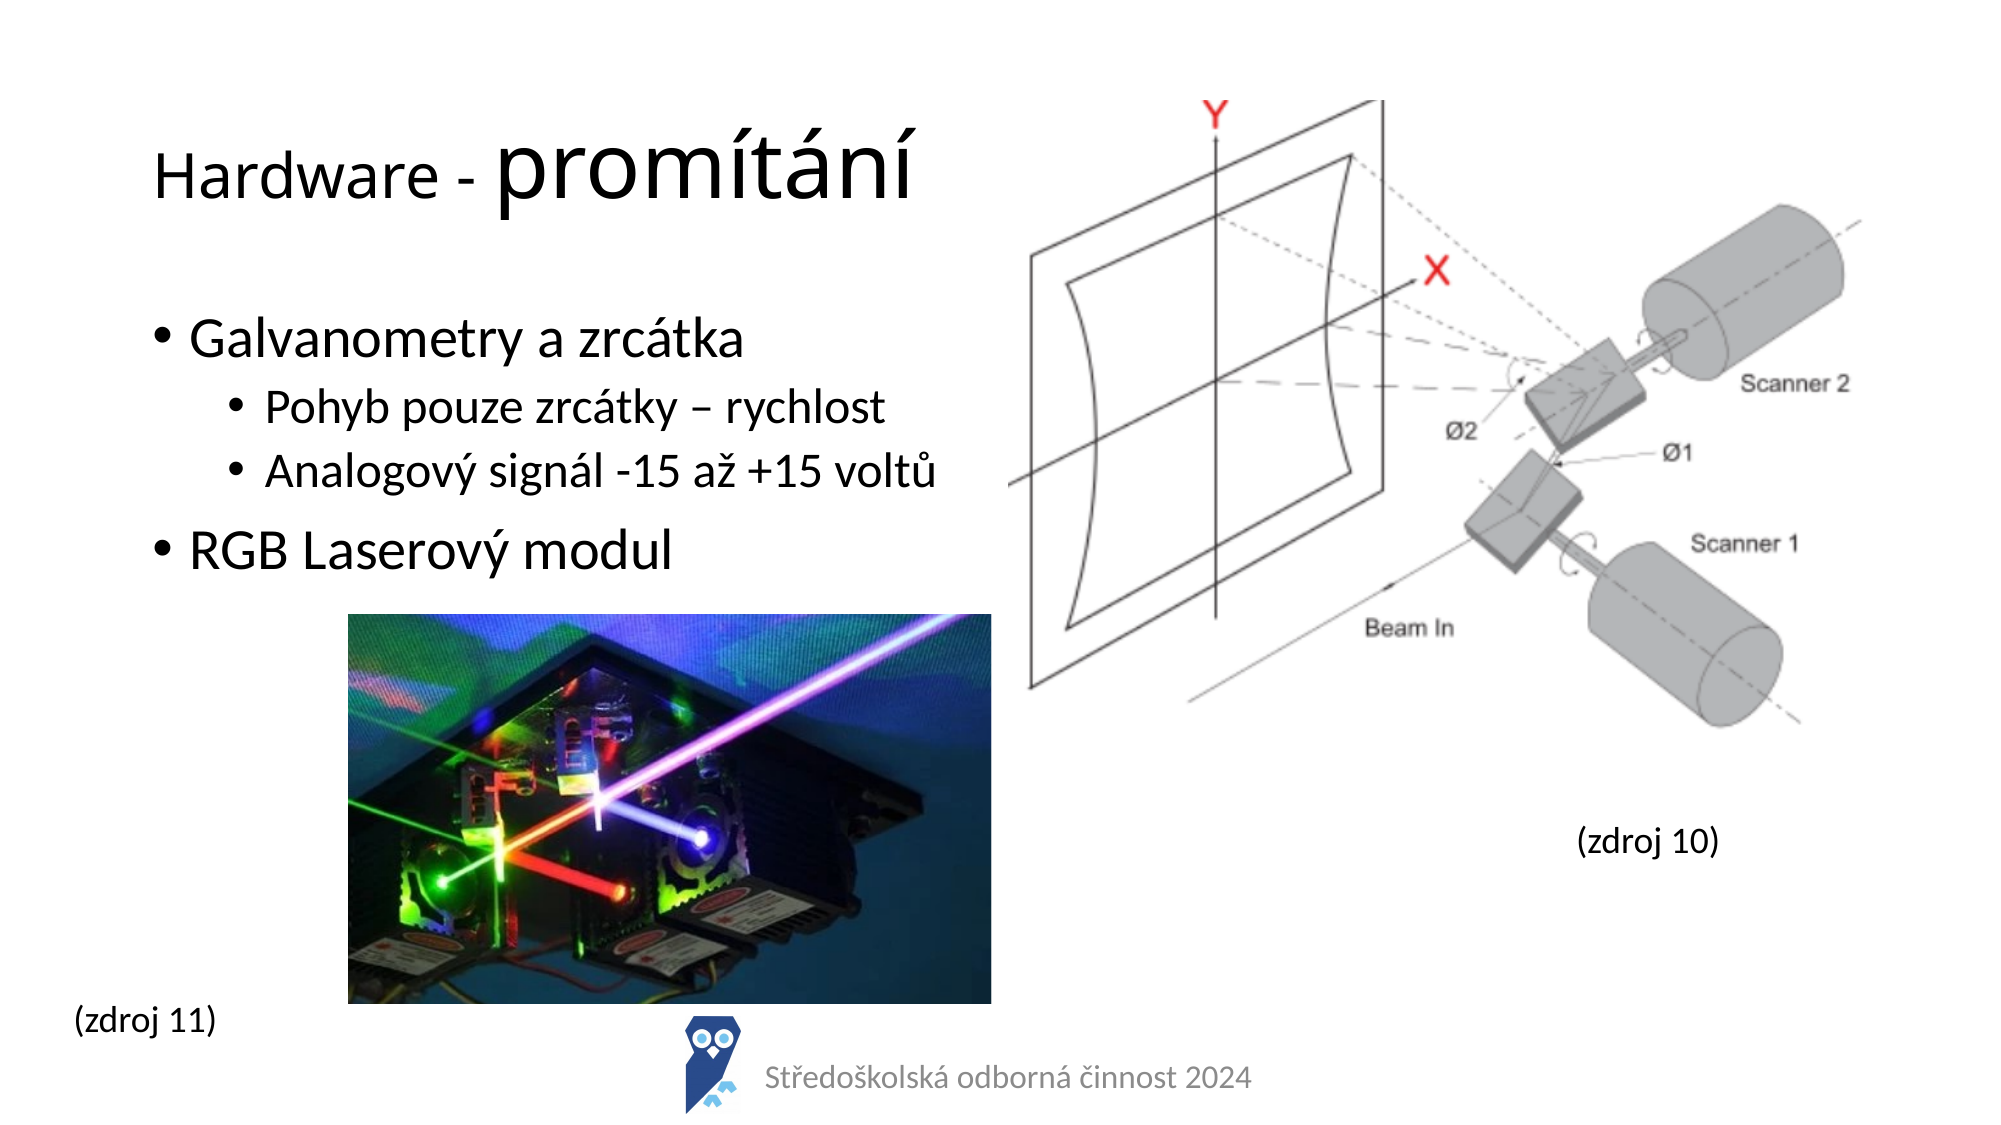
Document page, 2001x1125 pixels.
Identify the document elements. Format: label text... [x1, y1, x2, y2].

picture [347, 614, 992, 1004]
picture [685, 1016, 741, 1114]
text_box (zdroj 10) [1561, 808, 1980, 869]
picture [1008, 100, 1961, 756]
footer Středoškolská odborná činnost 2024 [748, 1044, 1269, 1105]
text_box (zdroj 11) [58, 987, 504, 1048]
list Galvanometry a zrcátka Pohyb pouze zrcátky – rychlost Analogový signál -15 až +15 voltů RGB Laserový modul [137, 299, 1863, 1014]
title Hardware - promítání [137, 59, 1863, 278]
